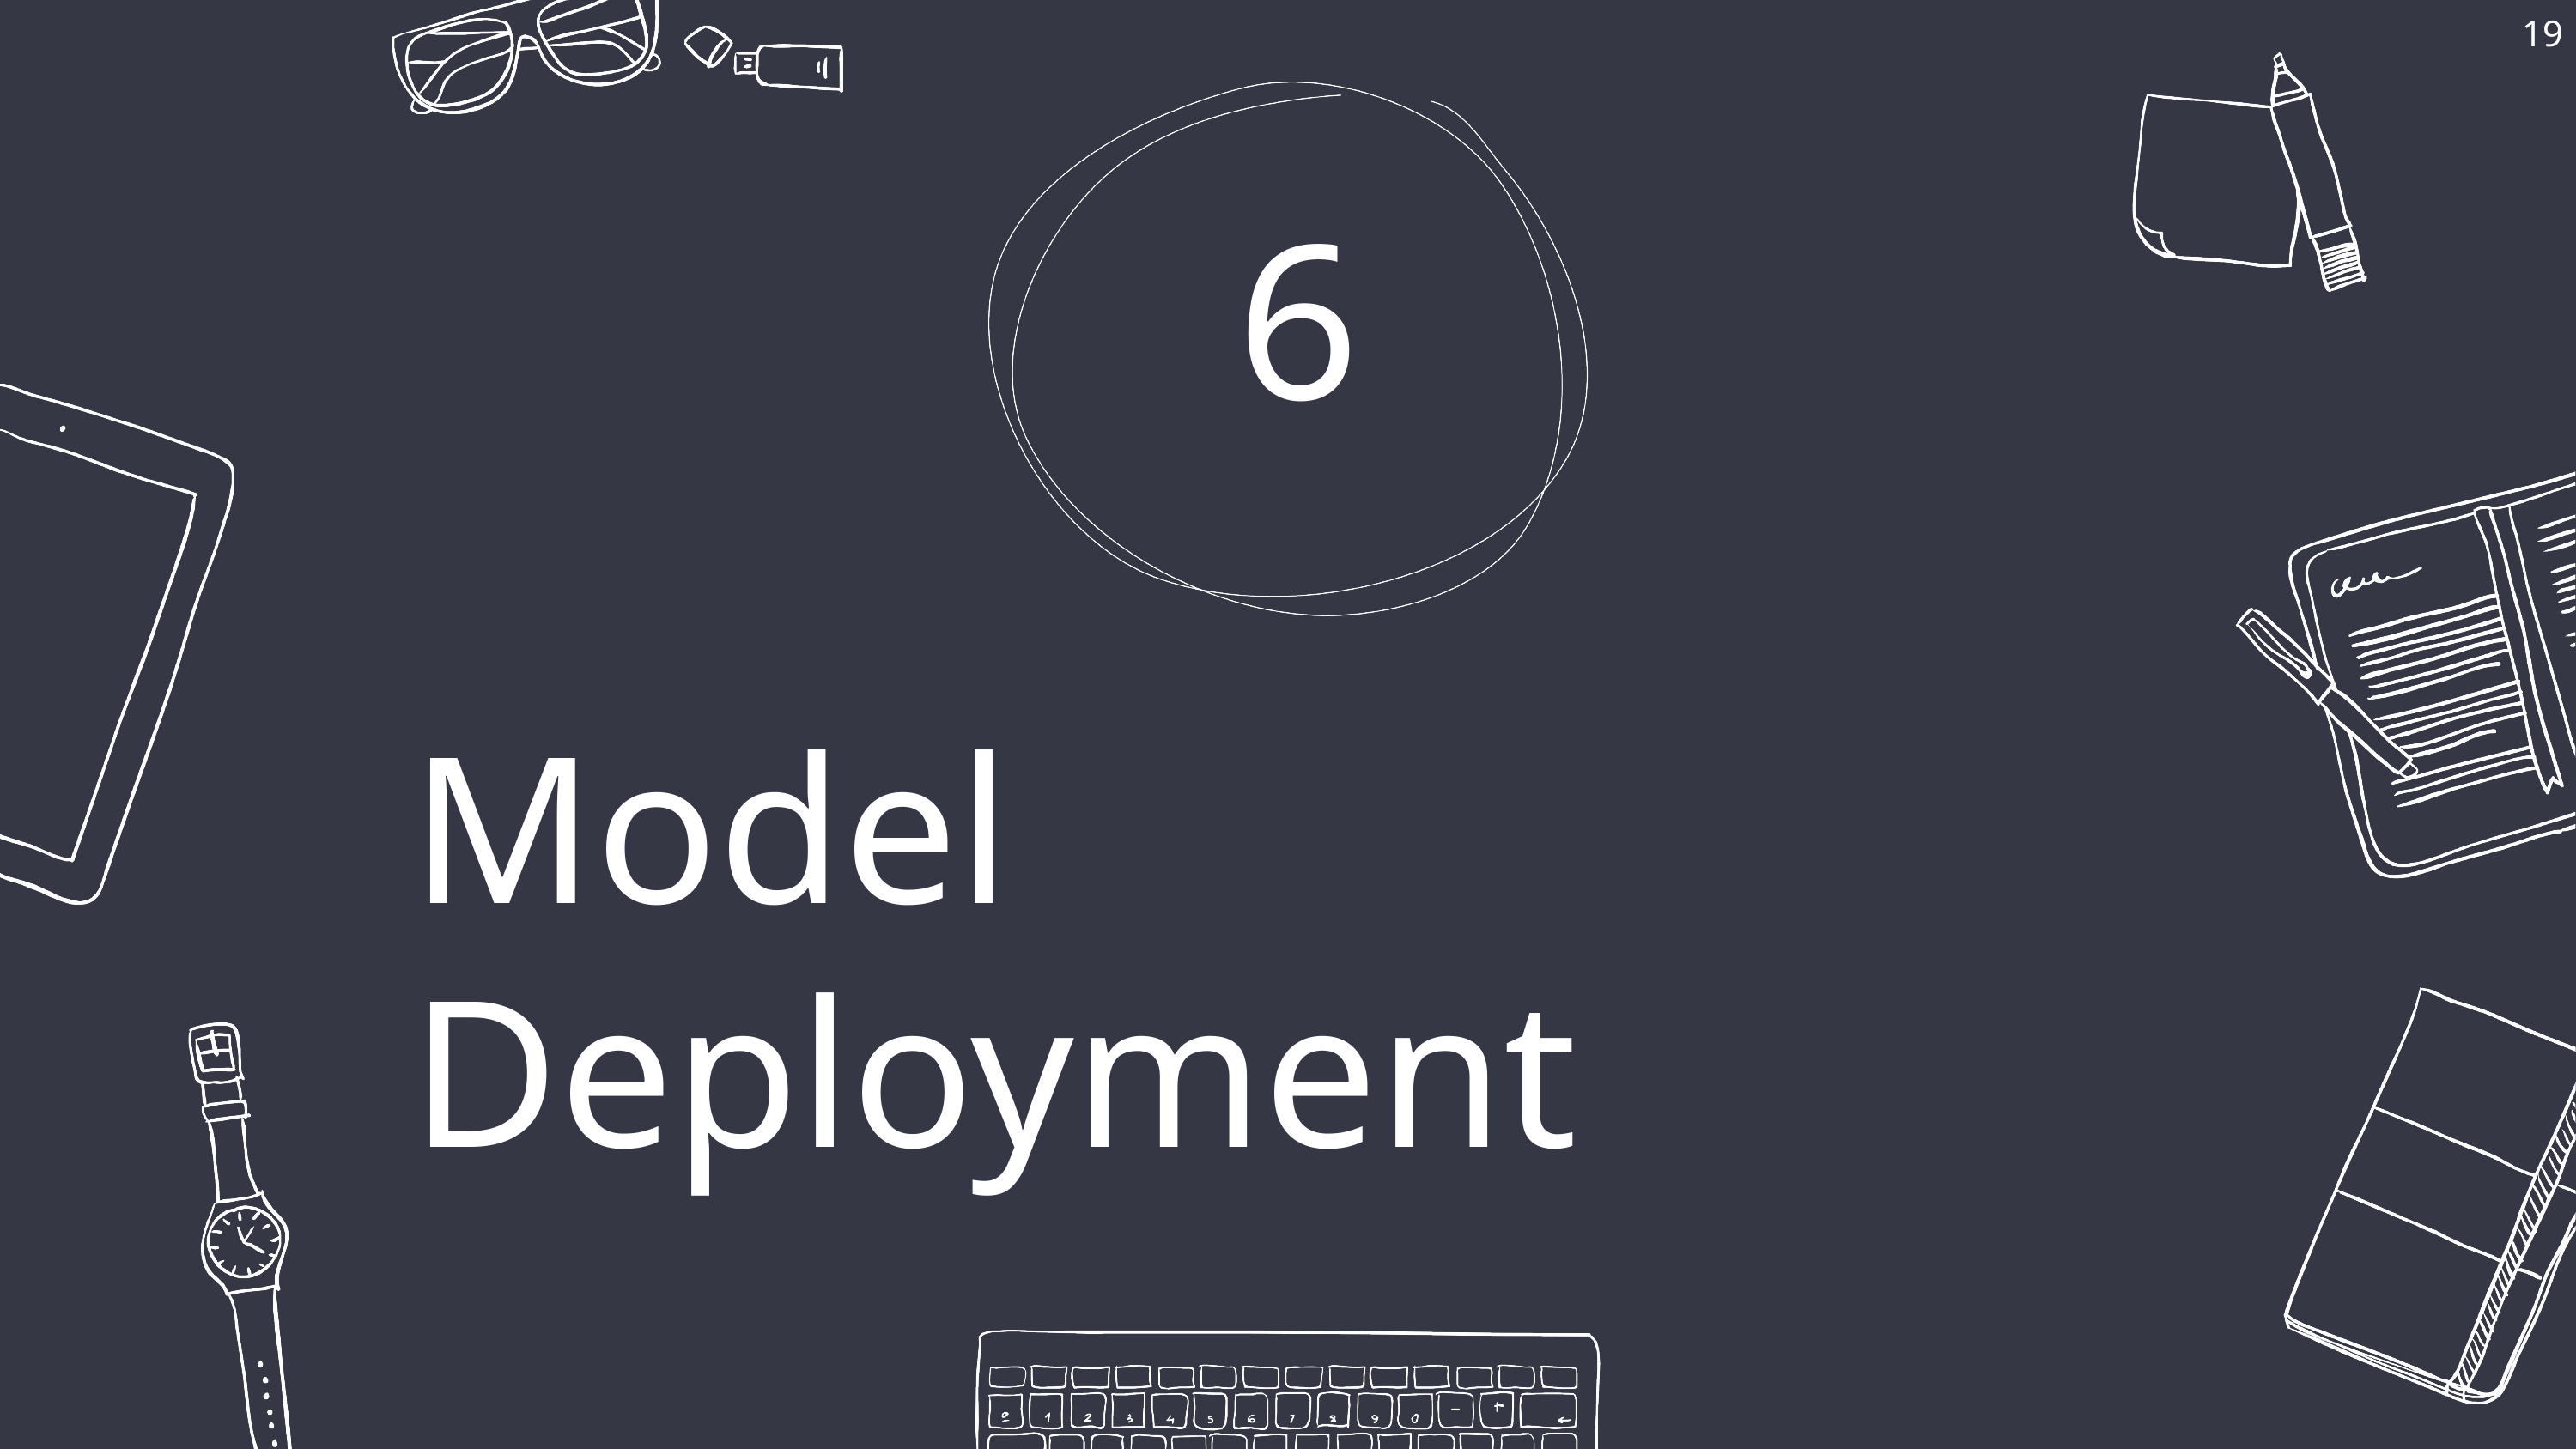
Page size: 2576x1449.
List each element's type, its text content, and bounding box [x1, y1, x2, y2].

text_box 6 [1236, 185, 1528, 443]
text_box [987, 82, 1592, 621]
text_box [2132, 52, 2367, 292]
text_box [975, 1330, 1601, 1449]
text_box [2283, 987, 2576, 1404]
text_box [0, 384, 234, 905]
text_box [392, 0, 844, 114]
text_box [2235, 471, 2576, 879]
text_box Model Deployment [410, 700, 2165, 1189]
text_box [188, 1022, 292, 1449]
text_box 19 [2477, 15, 2563, 55]
